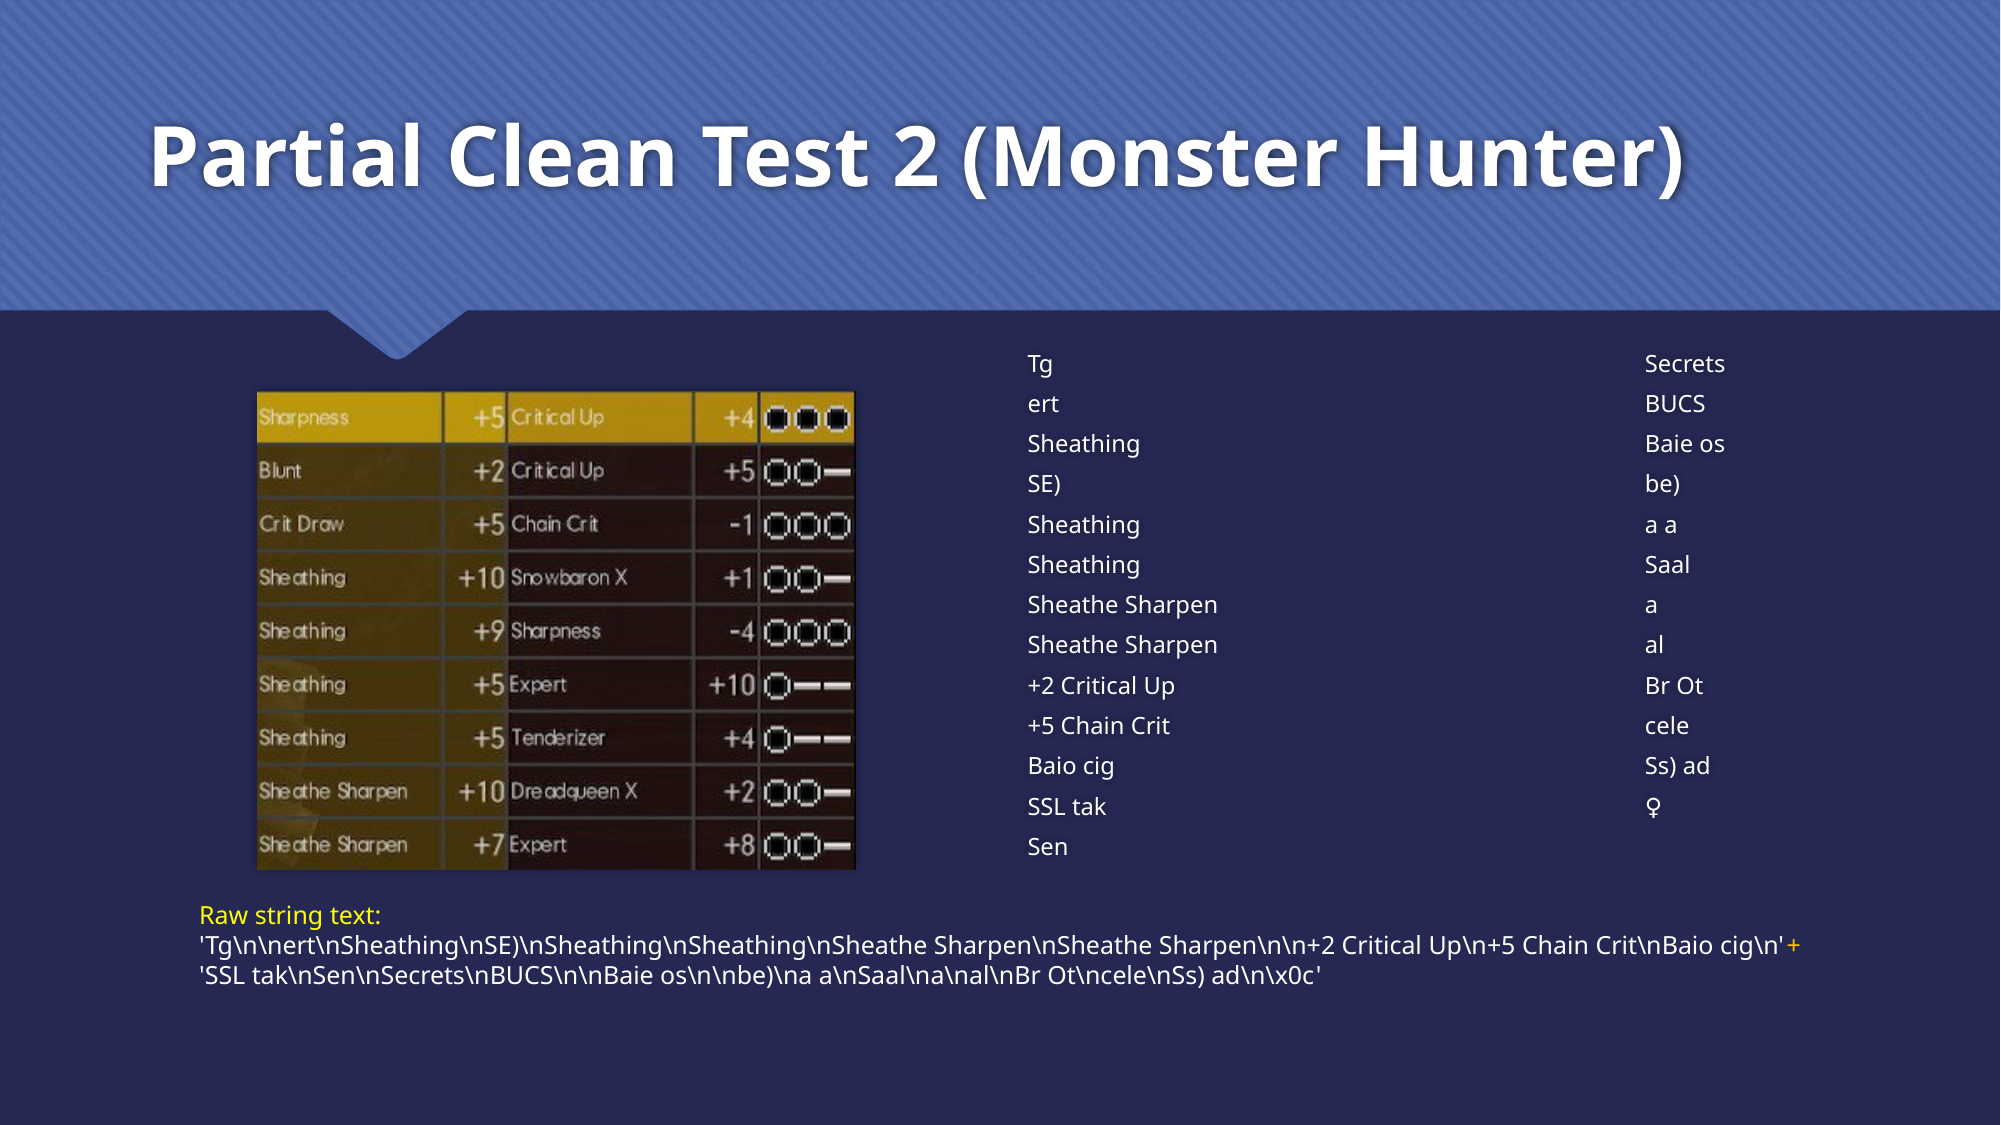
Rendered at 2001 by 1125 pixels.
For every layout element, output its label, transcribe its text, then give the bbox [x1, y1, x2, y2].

text_box Raw string text: 'Tg\n\nert\nSheathing\nSE)\nSheathing\nSheathing\nSheathe Sharpen\nSheathe Sharpen\n\n+2 Critical Up\n+5 Chain Crit\nBaio cig\n'+ 'SSL tak\nSen\nSecrets\nBUCS\n\nBaie os\n\nbe)\na a\nSaal\na\nal\nBr Ot\ncele\nSs) ad\n\x0c' [184, 892, 1816, 998]
title Partial Clean Test 2 (Monster Hunter) [132, 73, 1868, 233]
list Tg ert Sheathing SE) Sheathing Sheathing Sheathe Sharpen Sheathe Sharpen +2 Critical Up +5 Chain Crit Baio cig SSL tak Sen Secrets BUCS Baie os be) a a Saal a al Br Ot cele Ss) ad ♀ [1012, 345, 2000, 870]
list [257, 391, 856, 871]
